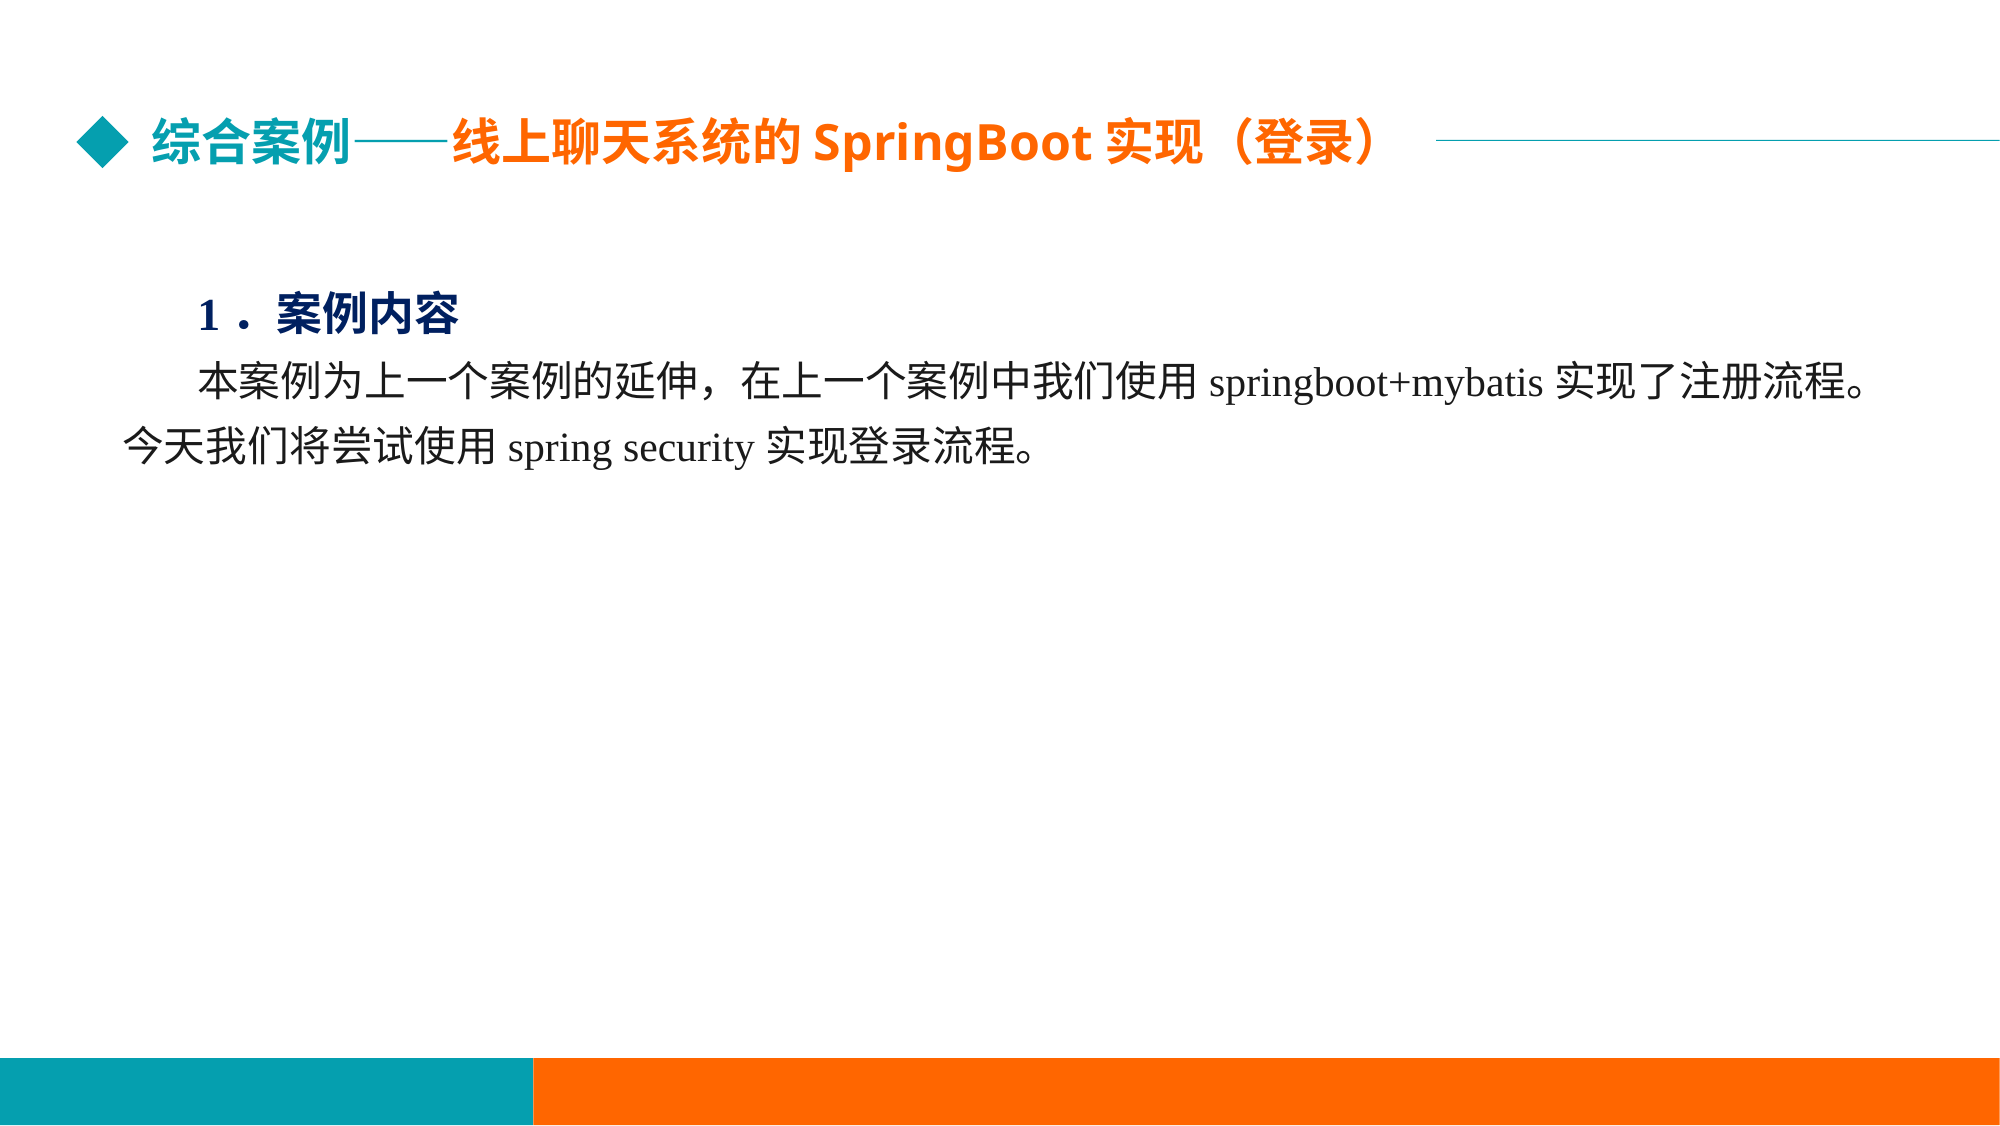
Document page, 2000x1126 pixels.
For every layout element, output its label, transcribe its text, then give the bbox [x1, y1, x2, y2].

text_box 1．案例内容 本案例为上一个案例的延伸，在上一个案例中我们使用springboot+mybatis实现了注册流程。今天我们将尝试使用spring security实现登录流程。 [109, 262, 1891, 542]
text_box [42, 184, 1825, 736]
text_box 综合案例——线上聊天系统的SpringBoot实现（登录） [131, 100, 1437, 181]
